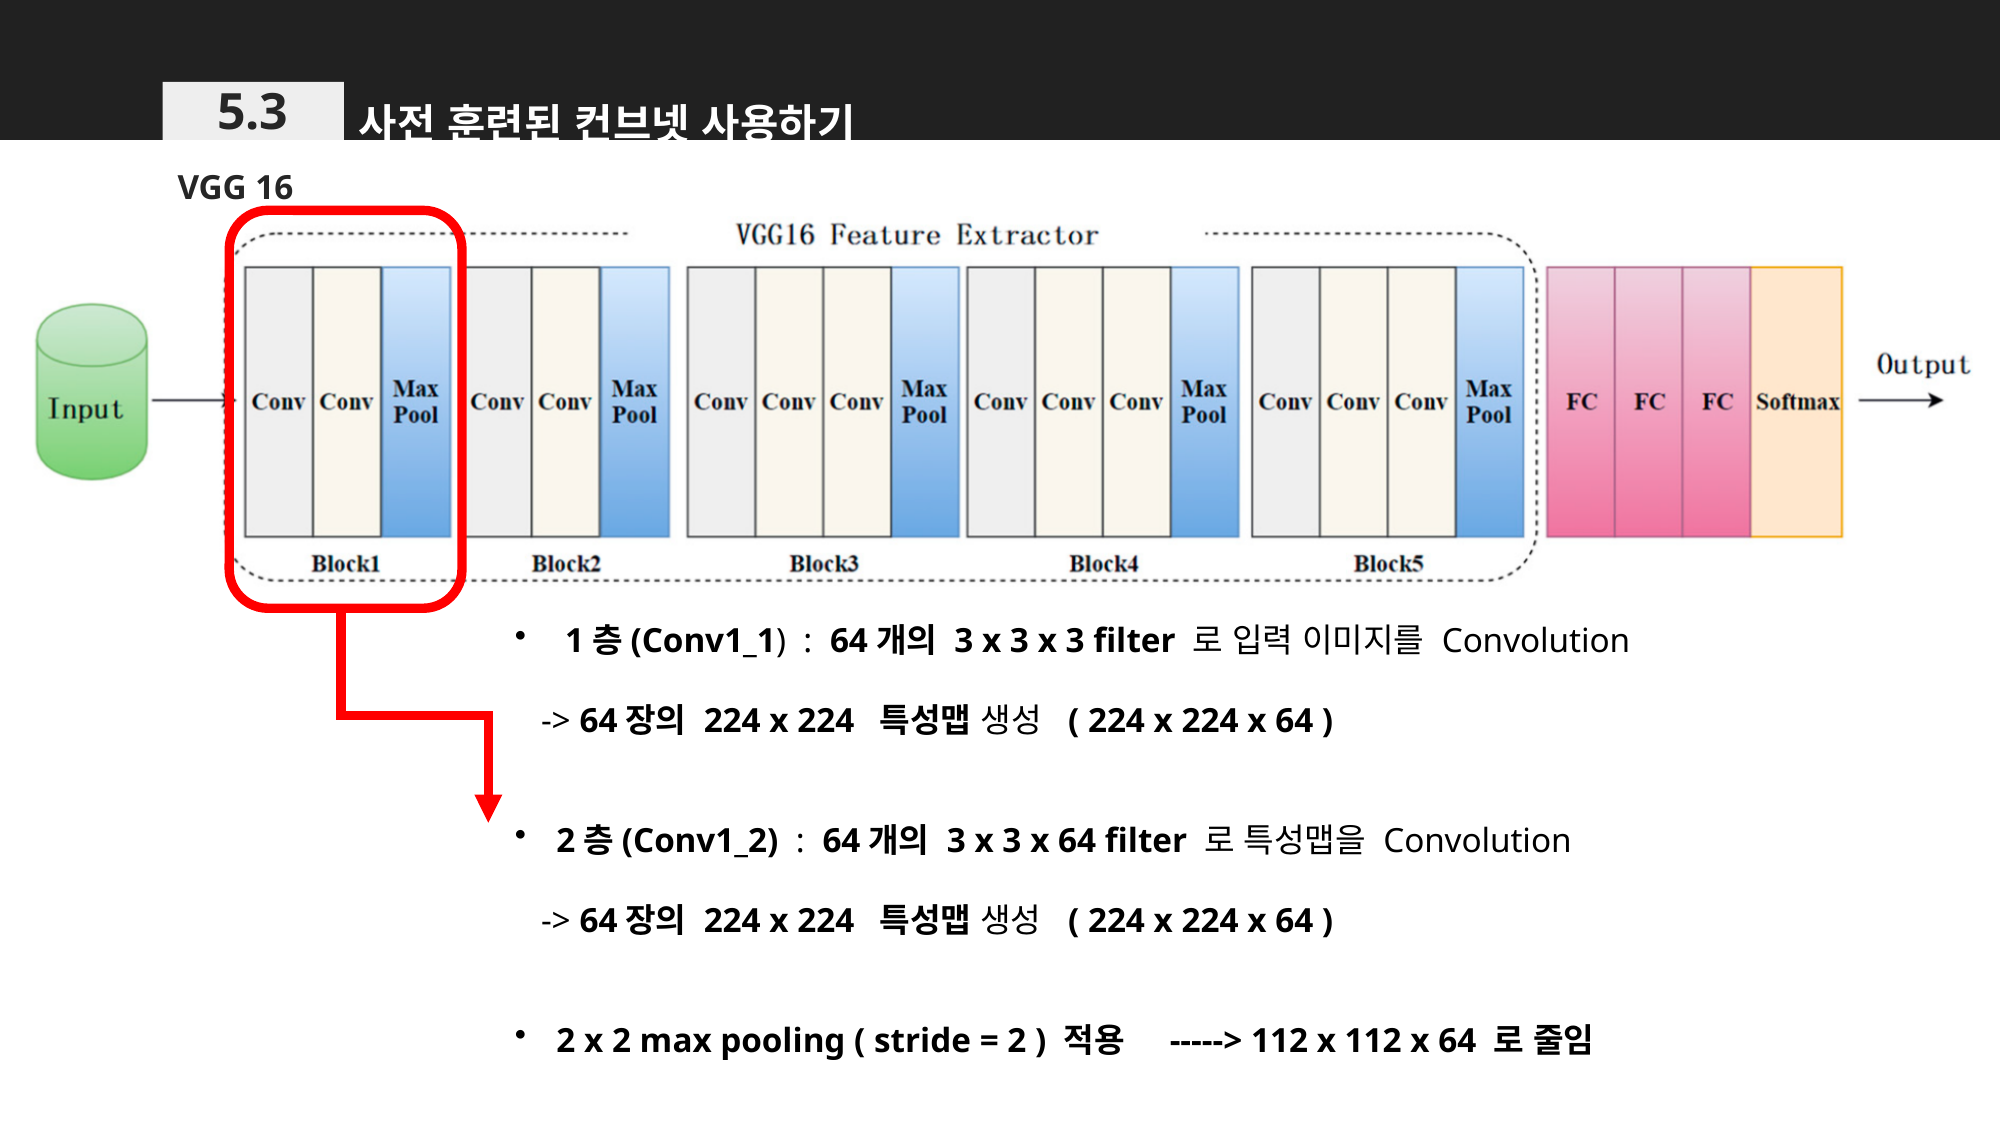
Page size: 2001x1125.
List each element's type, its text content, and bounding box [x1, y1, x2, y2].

text_box [0, 0, 2000, 141]
text_box [235, 592, 456, 610]
picture [22, 214, 1978, 592]
text_box VGG 16 [162, 138, 955, 214]
text_box 사전 훈련된 컨브넷 사용하기 [343, 65, 1180, 156]
text_box [304, 81, 345, 138]
text_box [249, 209, 442, 214]
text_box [307, 641, 523, 789]
text_box 5.3 [202, 72, 304, 138]
text_box [161, 81, 202, 141]
text_box 1층(Conv1_1) : 64개의 3 x 3 x 3 filter 로 입력 이미지를 Convolution -> 64장의 224 x 224 특성맵 생성 ( 224 x 224 x 64 ) 2층(Conv1_2) : 64개의 3 x 3 x 64 filter 로 특성맵을 Convolution -> 64장의 224 x 224 특성맵 생성 ( 224 x 224 x 64 ) 2 x 2 max pooling ( stride = 2 ) 적용 -----> 112 x 112 x 64 로 줄임 [500, 611, 1977, 1067]
